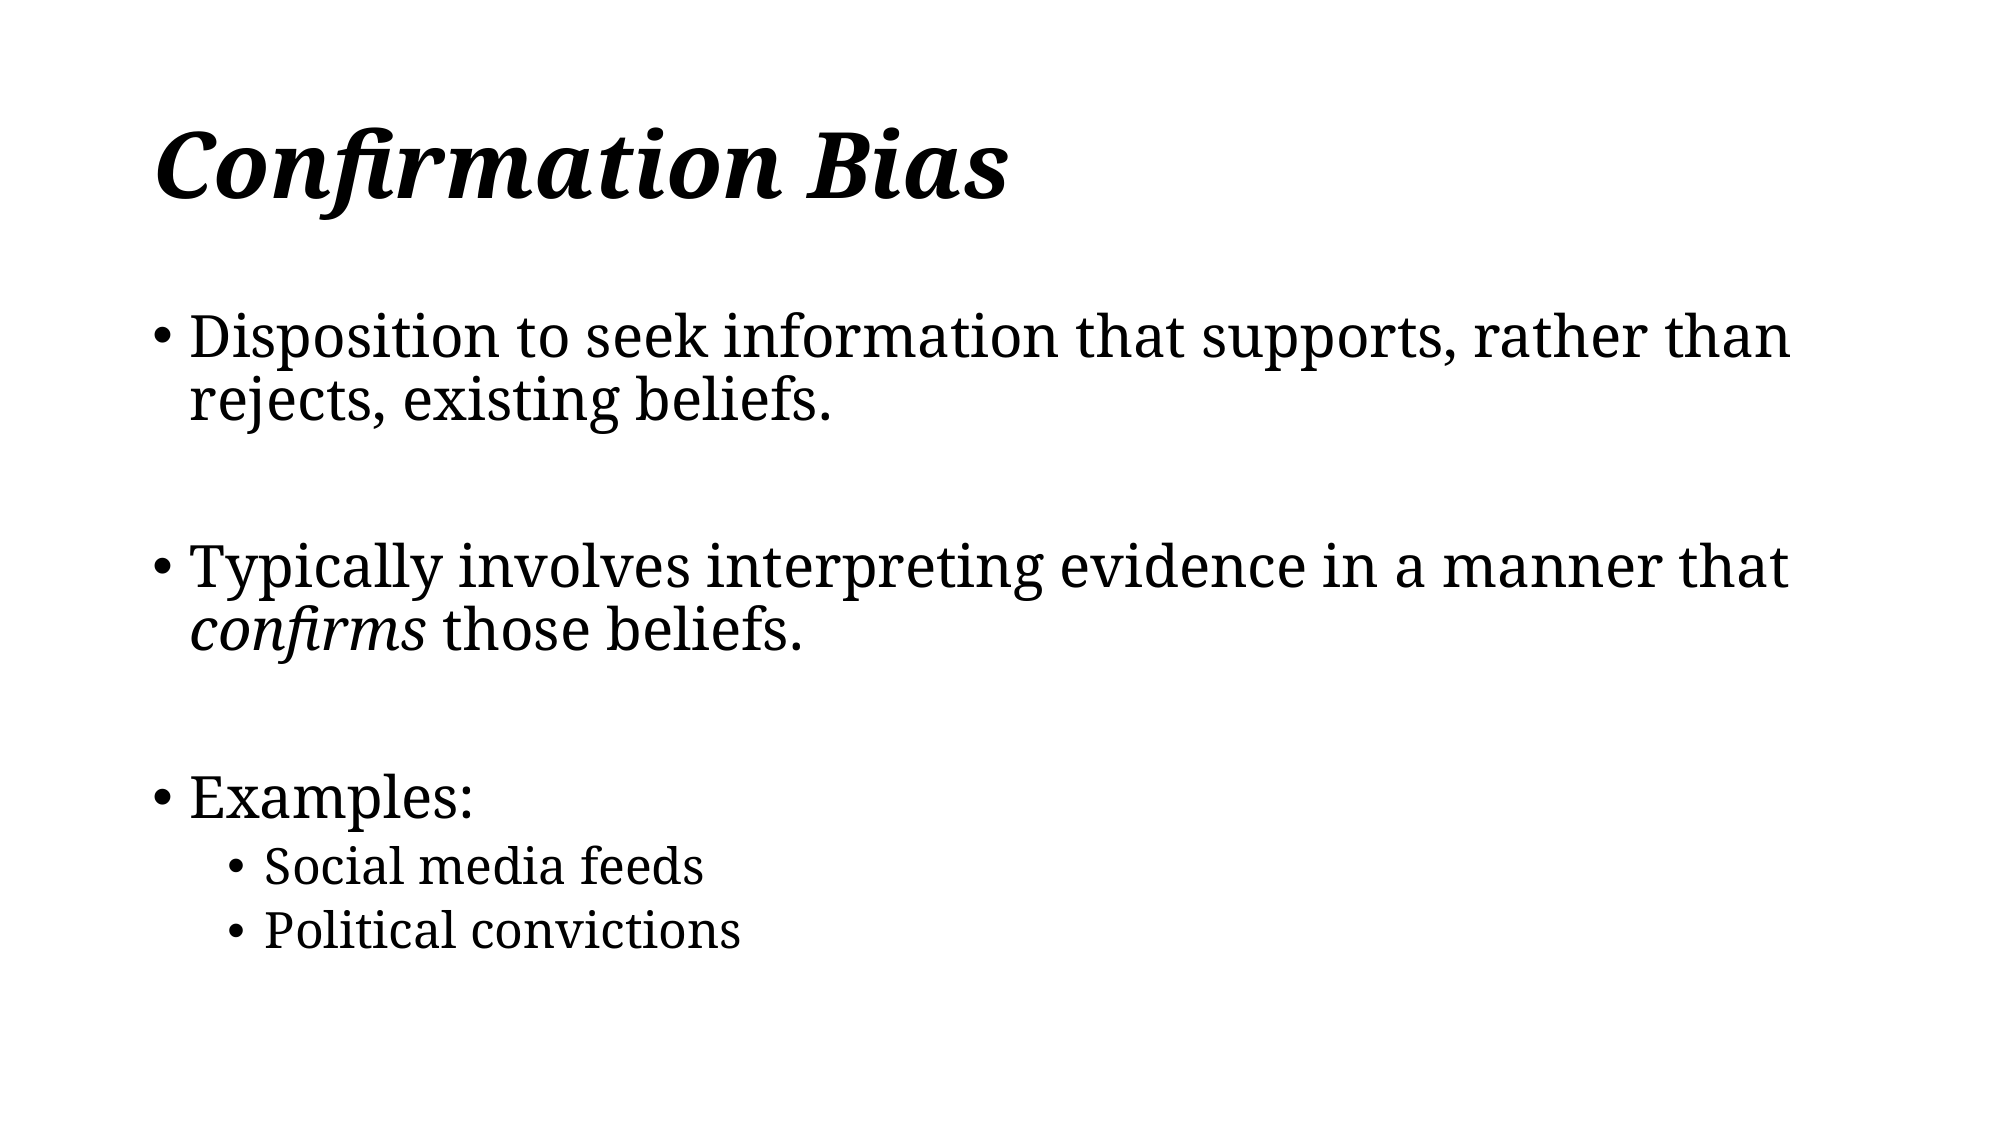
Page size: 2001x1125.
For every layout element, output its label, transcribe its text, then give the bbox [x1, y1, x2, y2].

list Disposition to seek information that supports, rather than rejects, existing beliefs. Typically involves interpreting evidence in a manner that confirms those beliefs. Examples: Social media feeds Political convictions [137, 299, 1965, 1014]
title Confirmation Bias [137, 59, 1863, 278]
